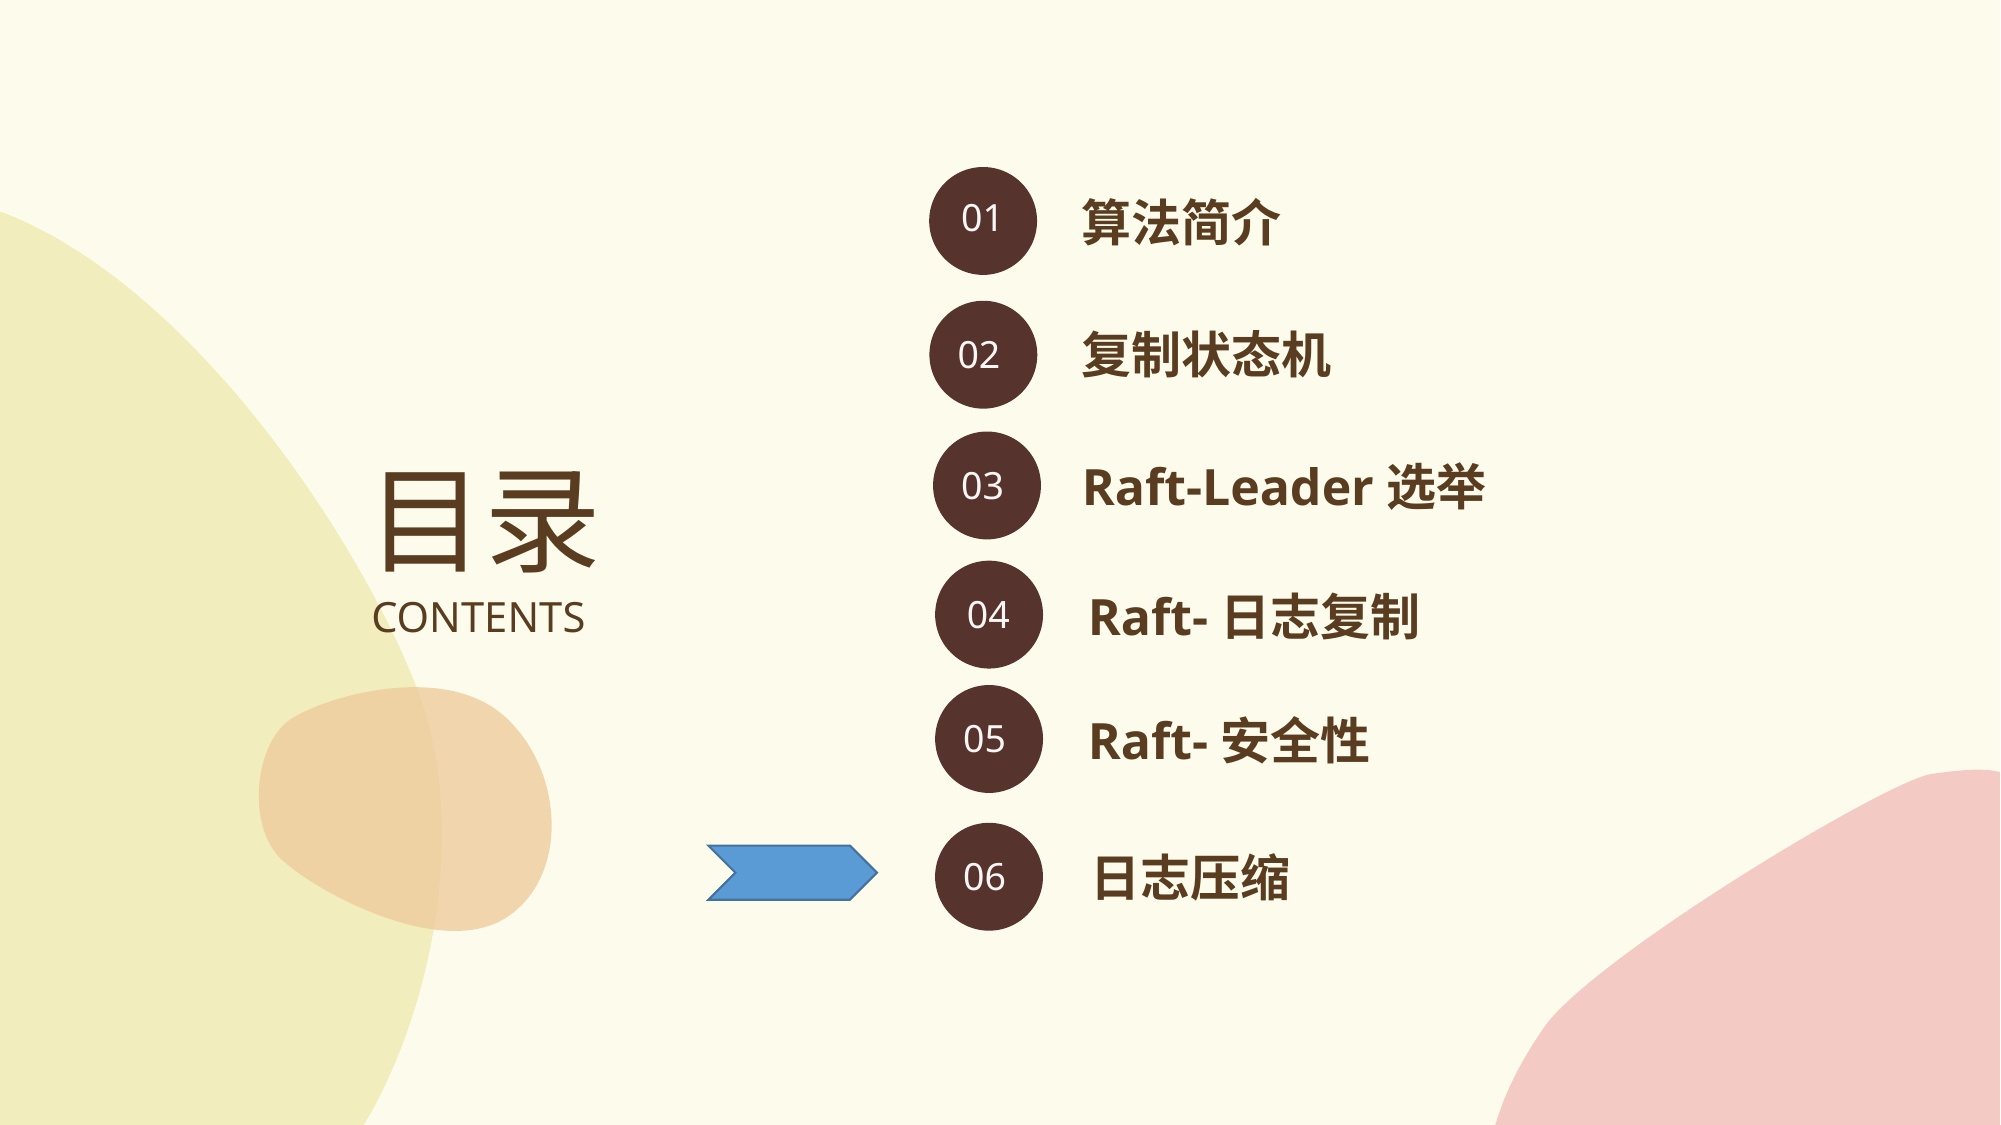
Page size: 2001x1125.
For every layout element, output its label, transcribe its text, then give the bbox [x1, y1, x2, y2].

text_box [940, 165, 1026, 186]
text_box [934, 559, 1045, 670]
text_box Raft-Leader选举 [1067, 448, 1509, 523]
text_box 02 [935, 323, 1023, 384]
text_box 复制状态机 [1067, 315, 1436, 391]
text_box Raft-日志复制 [1073, 577, 1484, 653]
text_box 算法简介 [1067, 183, 1436, 259]
text_box 01 [938, 186, 1027, 247]
text_box [257, 686, 553, 932]
text_box [934, 714, 940, 764]
text_box [0, 210, 435, 1125]
text_box [932, 460, 938, 511]
text_box 05 [940, 707, 1029, 768]
text_box 04 [944, 583, 1033, 644]
text_box [936, 299, 1039, 410]
text_box [934, 851, 940, 902]
text_box [705, 844, 879, 901]
text_box 03 [938, 454, 1027, 515]
text_box [928, 328, 935, 381]
text_box CONTENTS [321, 595, 635, 649]
text_box [942, 821, 1045, 932]
text_box 06 [940, 845, 1029, 906]
text_box [1494, 768, 2000, 1125]
text_box 日志压缩 [1076, 839, 1445, 915]
text_box 目录 [321, 439, 647, 595]
text_box [942, 684, 1045, 794]
text_box Raft-安全性 [1073, 701, 1484, 777]
text_box [928, 187, 1039, 276]
text_box [940, 430, 1042, 541]
